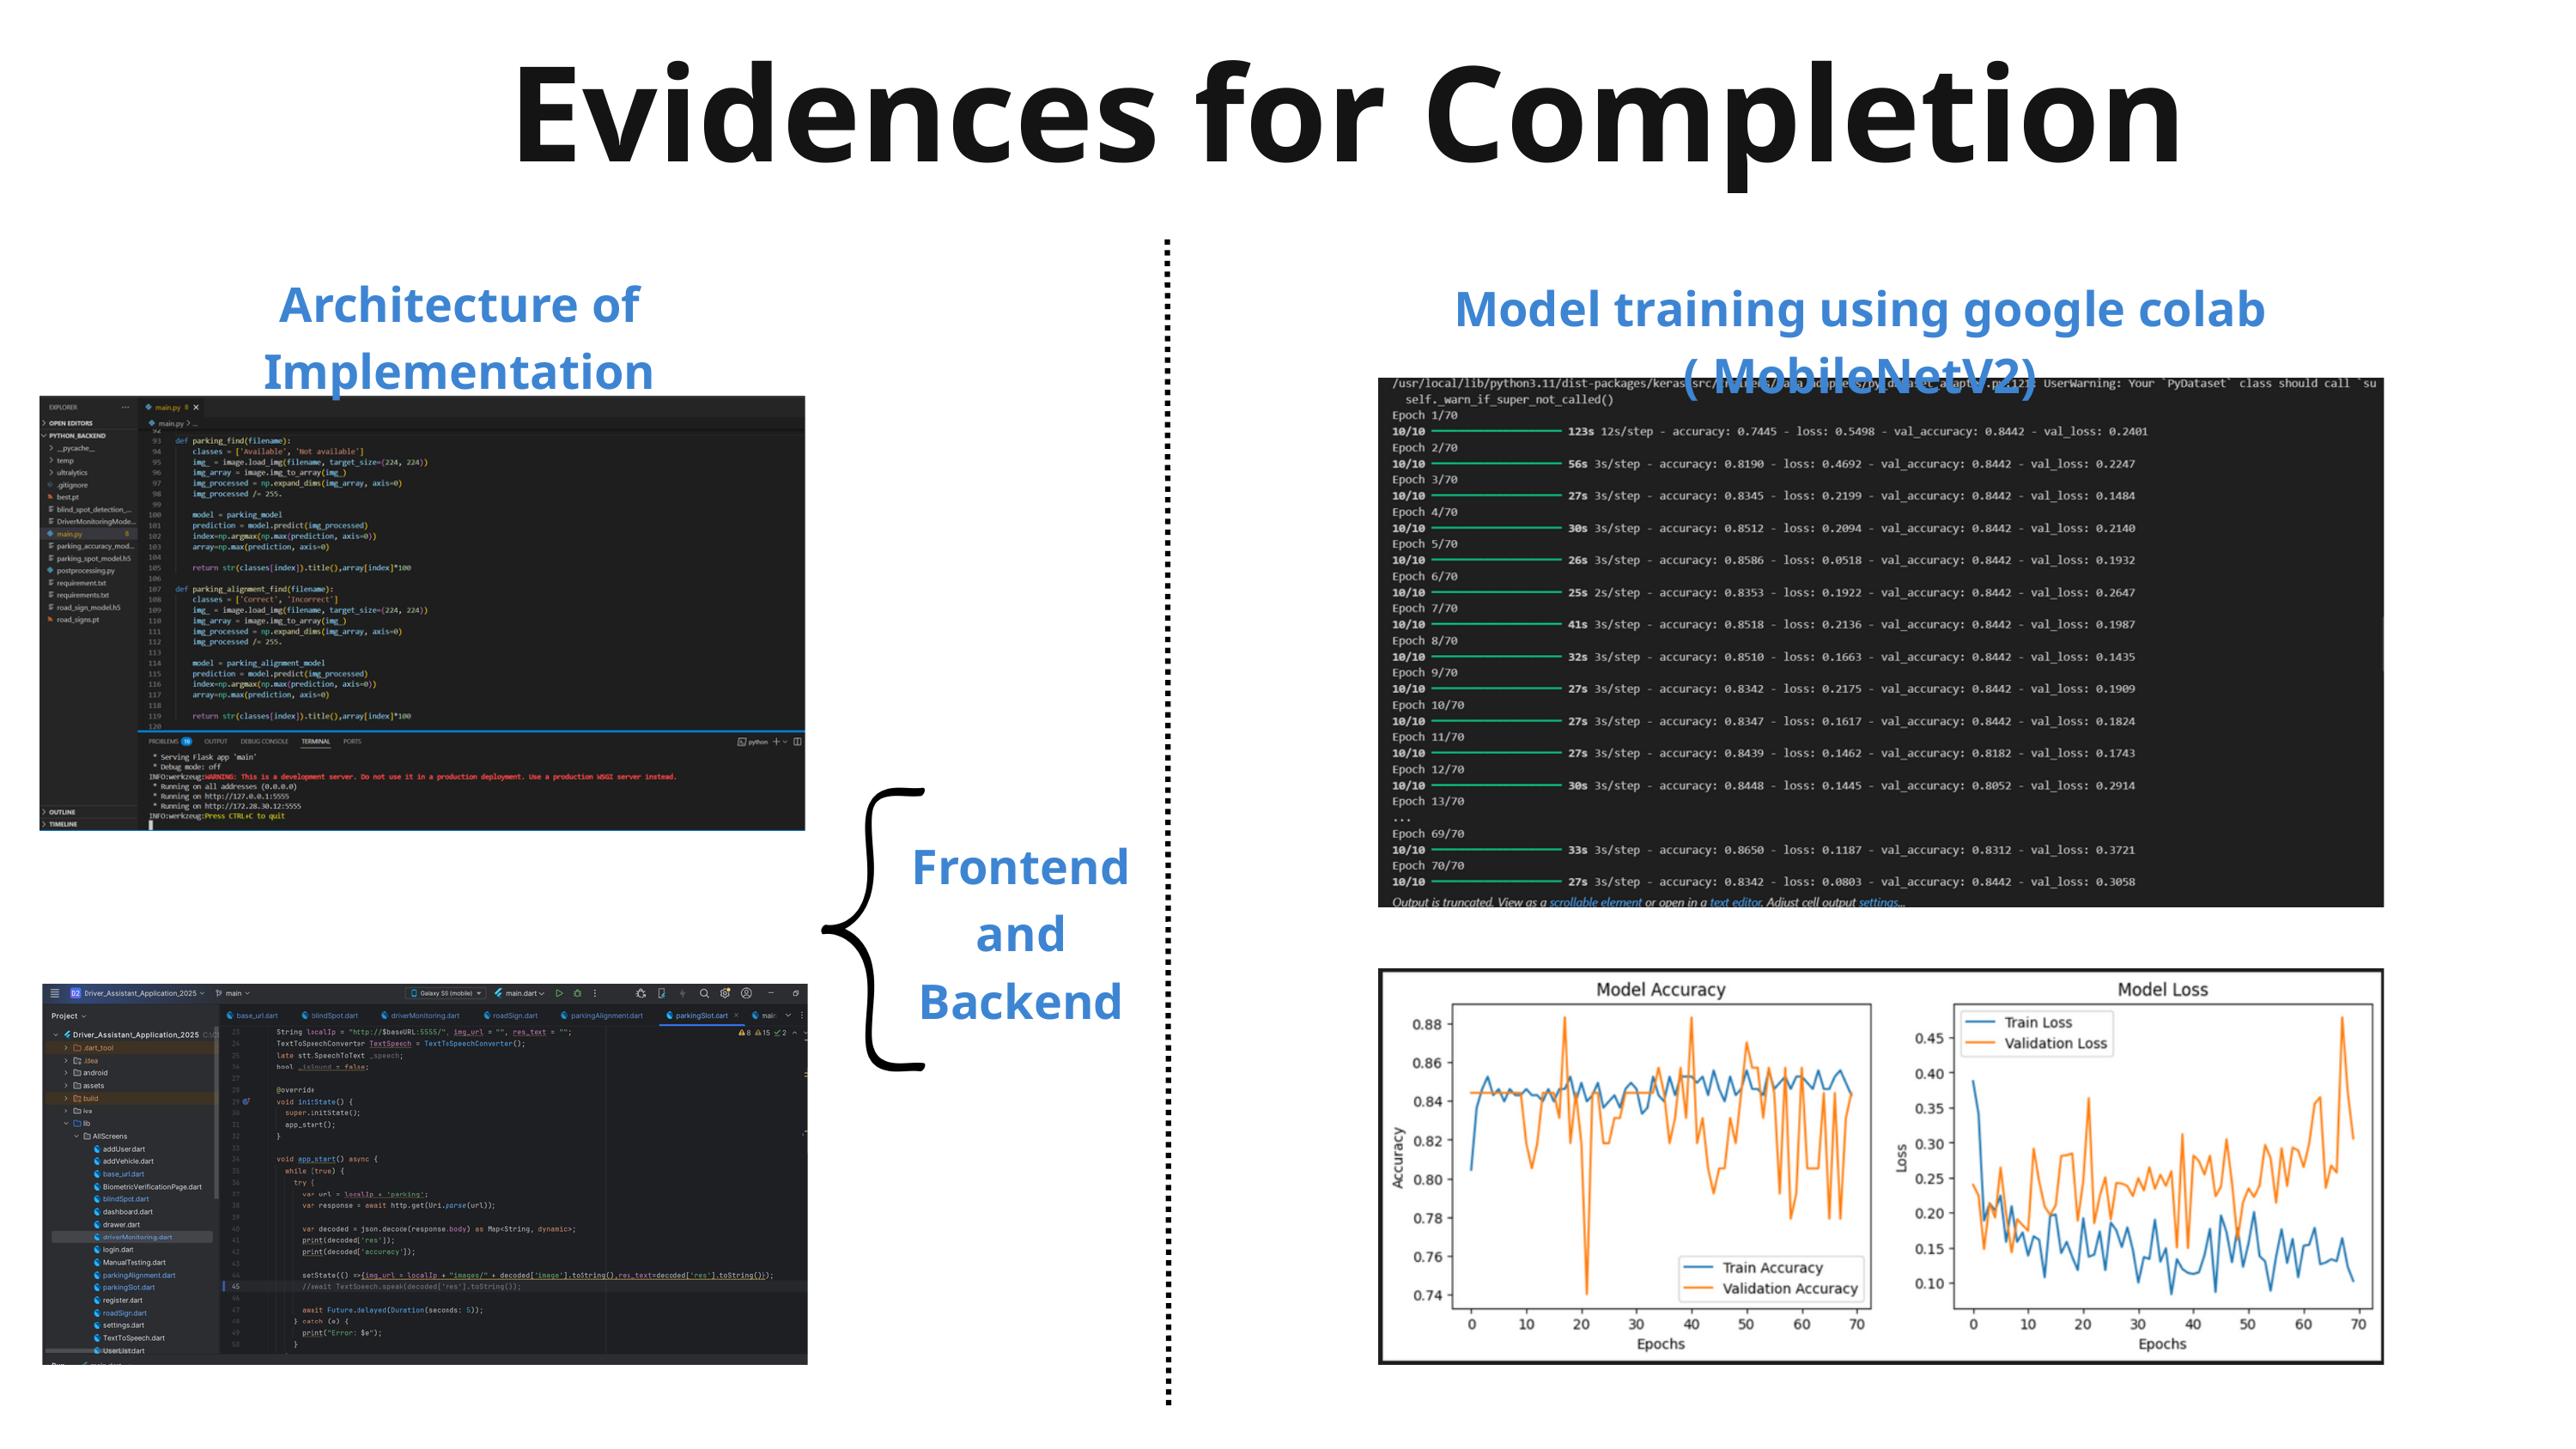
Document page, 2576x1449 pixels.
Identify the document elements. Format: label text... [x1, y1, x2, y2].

text_box [1378, 404, 2385, 907]
text_box [1378, 968, 2385, 1365]
text_box Architecture of Implementation [99, 264, 821, 466]
text_box [42, 984, 808, 1365]
text_box Evidences for Completion [508, 3, 2510, 189]
text_box Frontend and Backend [873, 827, 1170, 1029]
text_box [820, 785, 927, 1076]
text_box Model training using google colab ( MobileNetV2) [1290, 269, 2432, 404]
text_box [39, 396, 805, 831]
